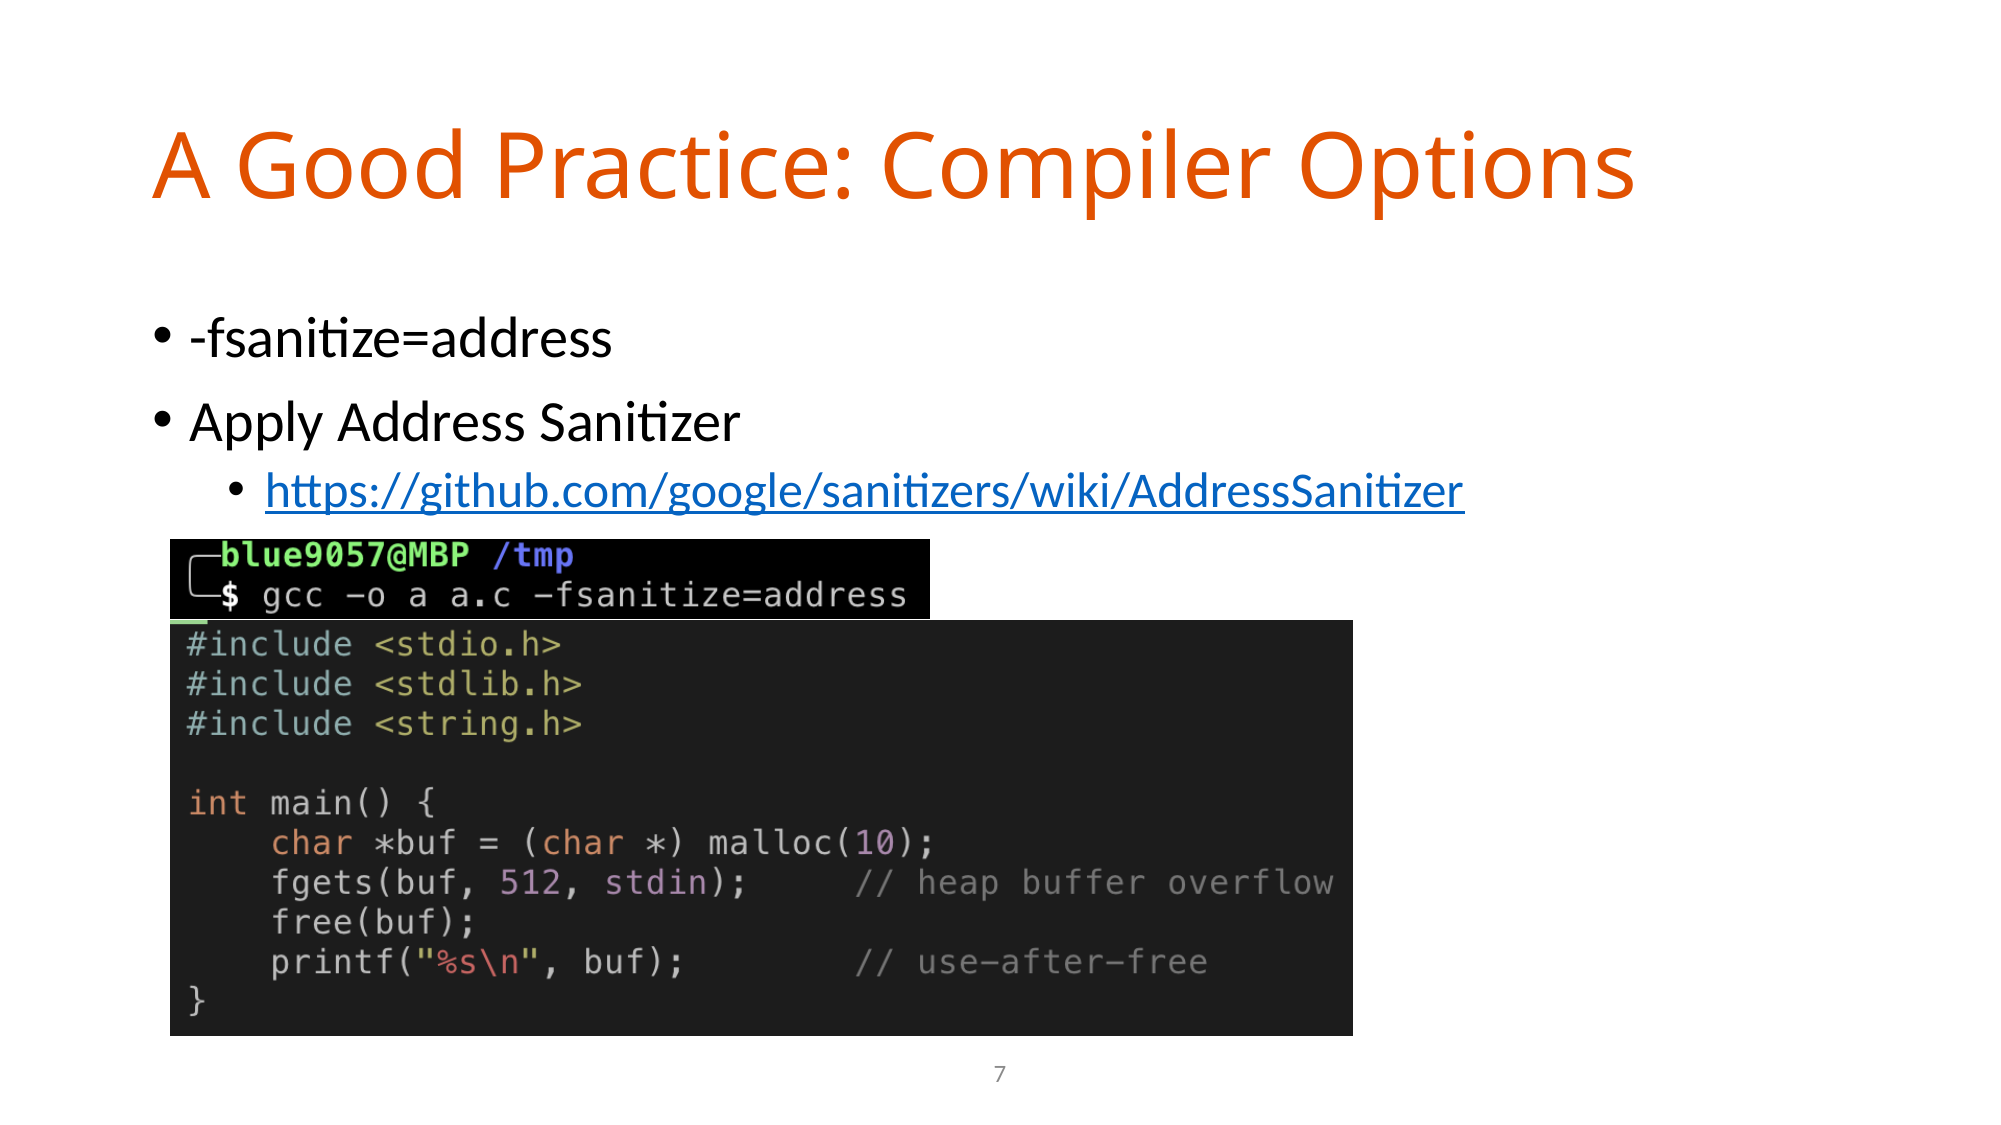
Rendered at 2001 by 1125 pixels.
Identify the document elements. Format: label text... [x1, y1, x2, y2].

title A Good Practice: Compiler Options [137, 59, 1863, 278]
picture [170, 539, 930, 619]
picture [170, 620, 1353, 1036]
slide_number 7 [774, 1042, 1225, 1103]
list -fsanitize=address Apply Address Sanitizer https://github.com/google/sanitizers/wiki/AddressSanitizer [137, 299, 1863, 1014]
